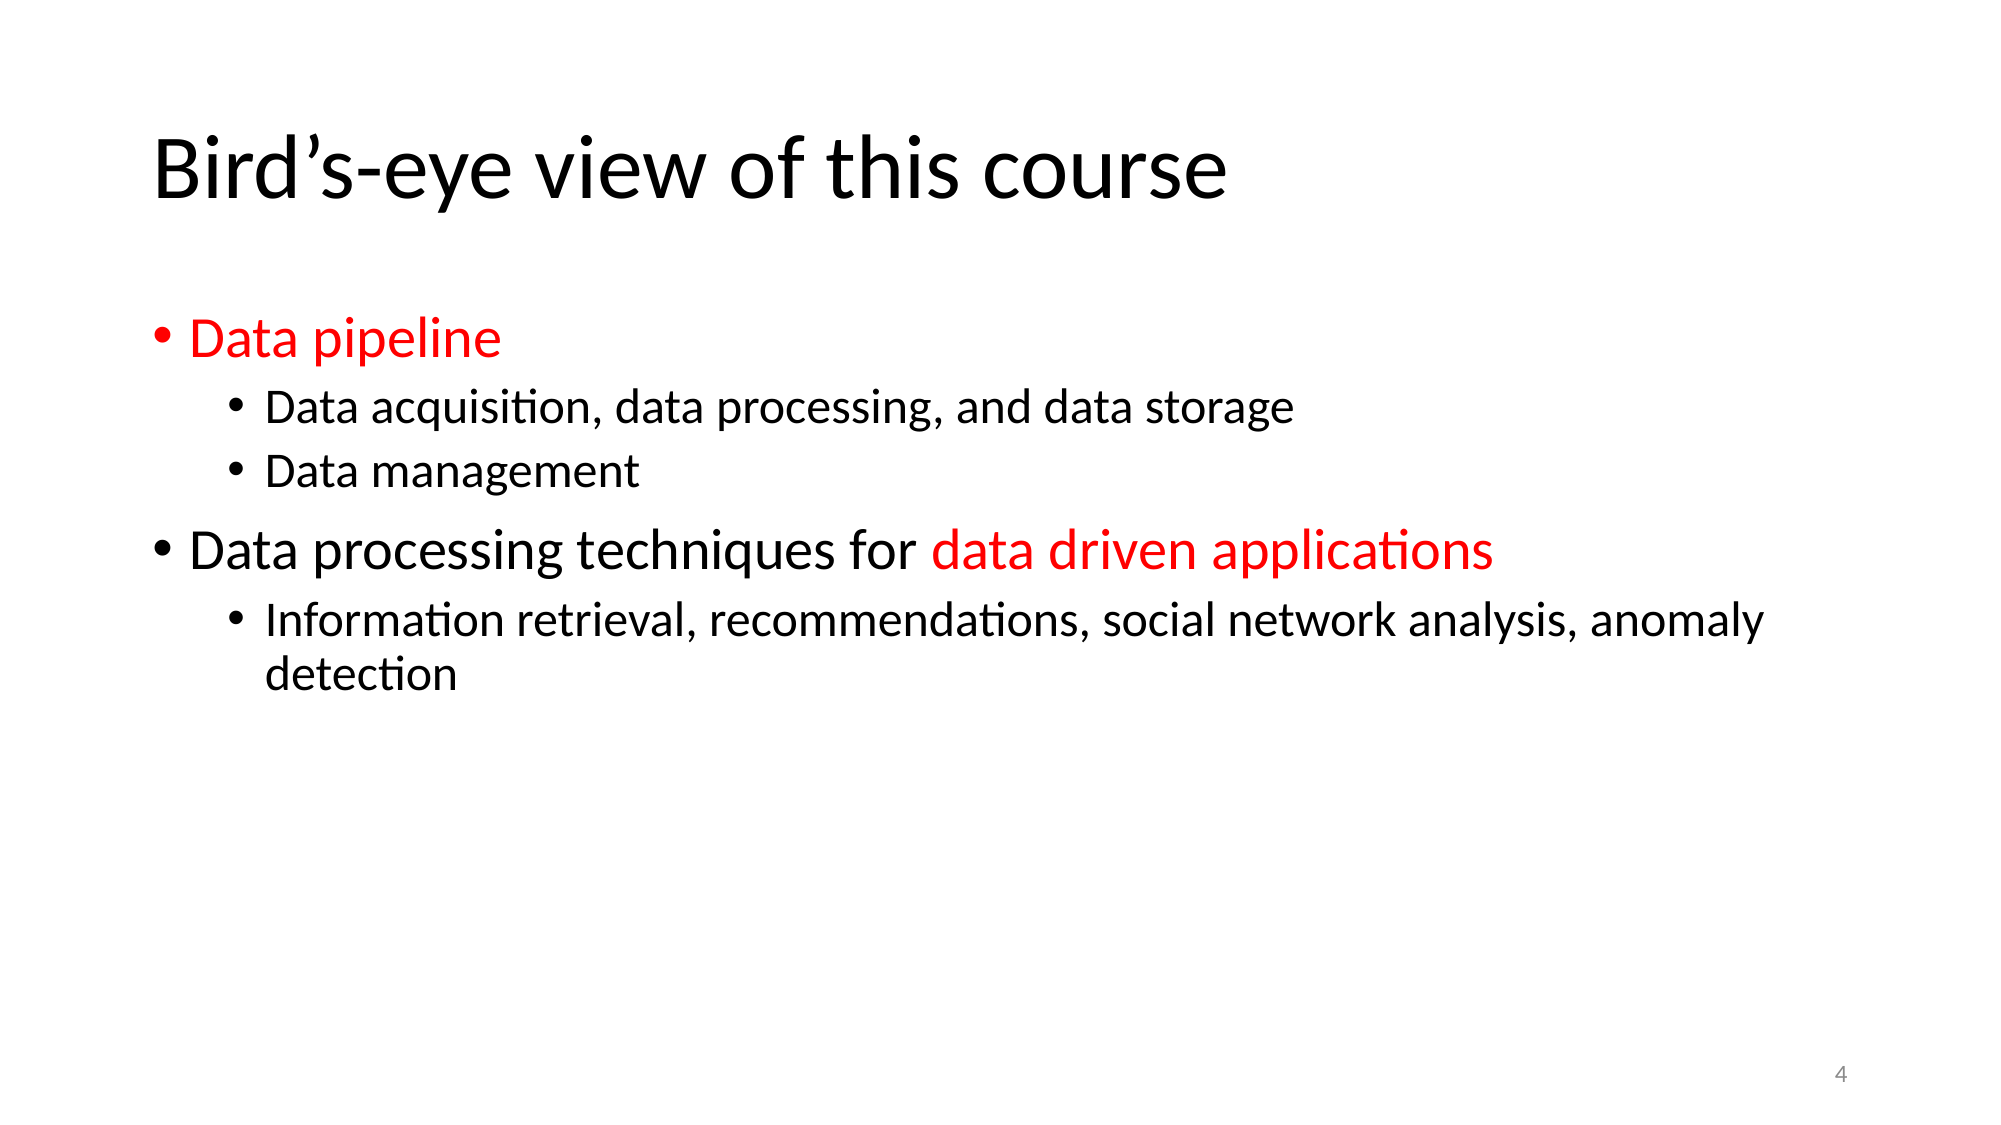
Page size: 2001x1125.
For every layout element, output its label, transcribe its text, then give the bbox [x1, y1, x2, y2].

title Bird’s-eye view of this course [137, 59, 1863, 278]
list Data pipeline Data acquisition, data processing, and data storage Data management Data processing techniques for data driven applications Information retrieval, recommendations, social network analysis, anomaly detection [137, 299, 1863, 1014]
slide_number 4 [1412, 1042, 1863, 1103]
